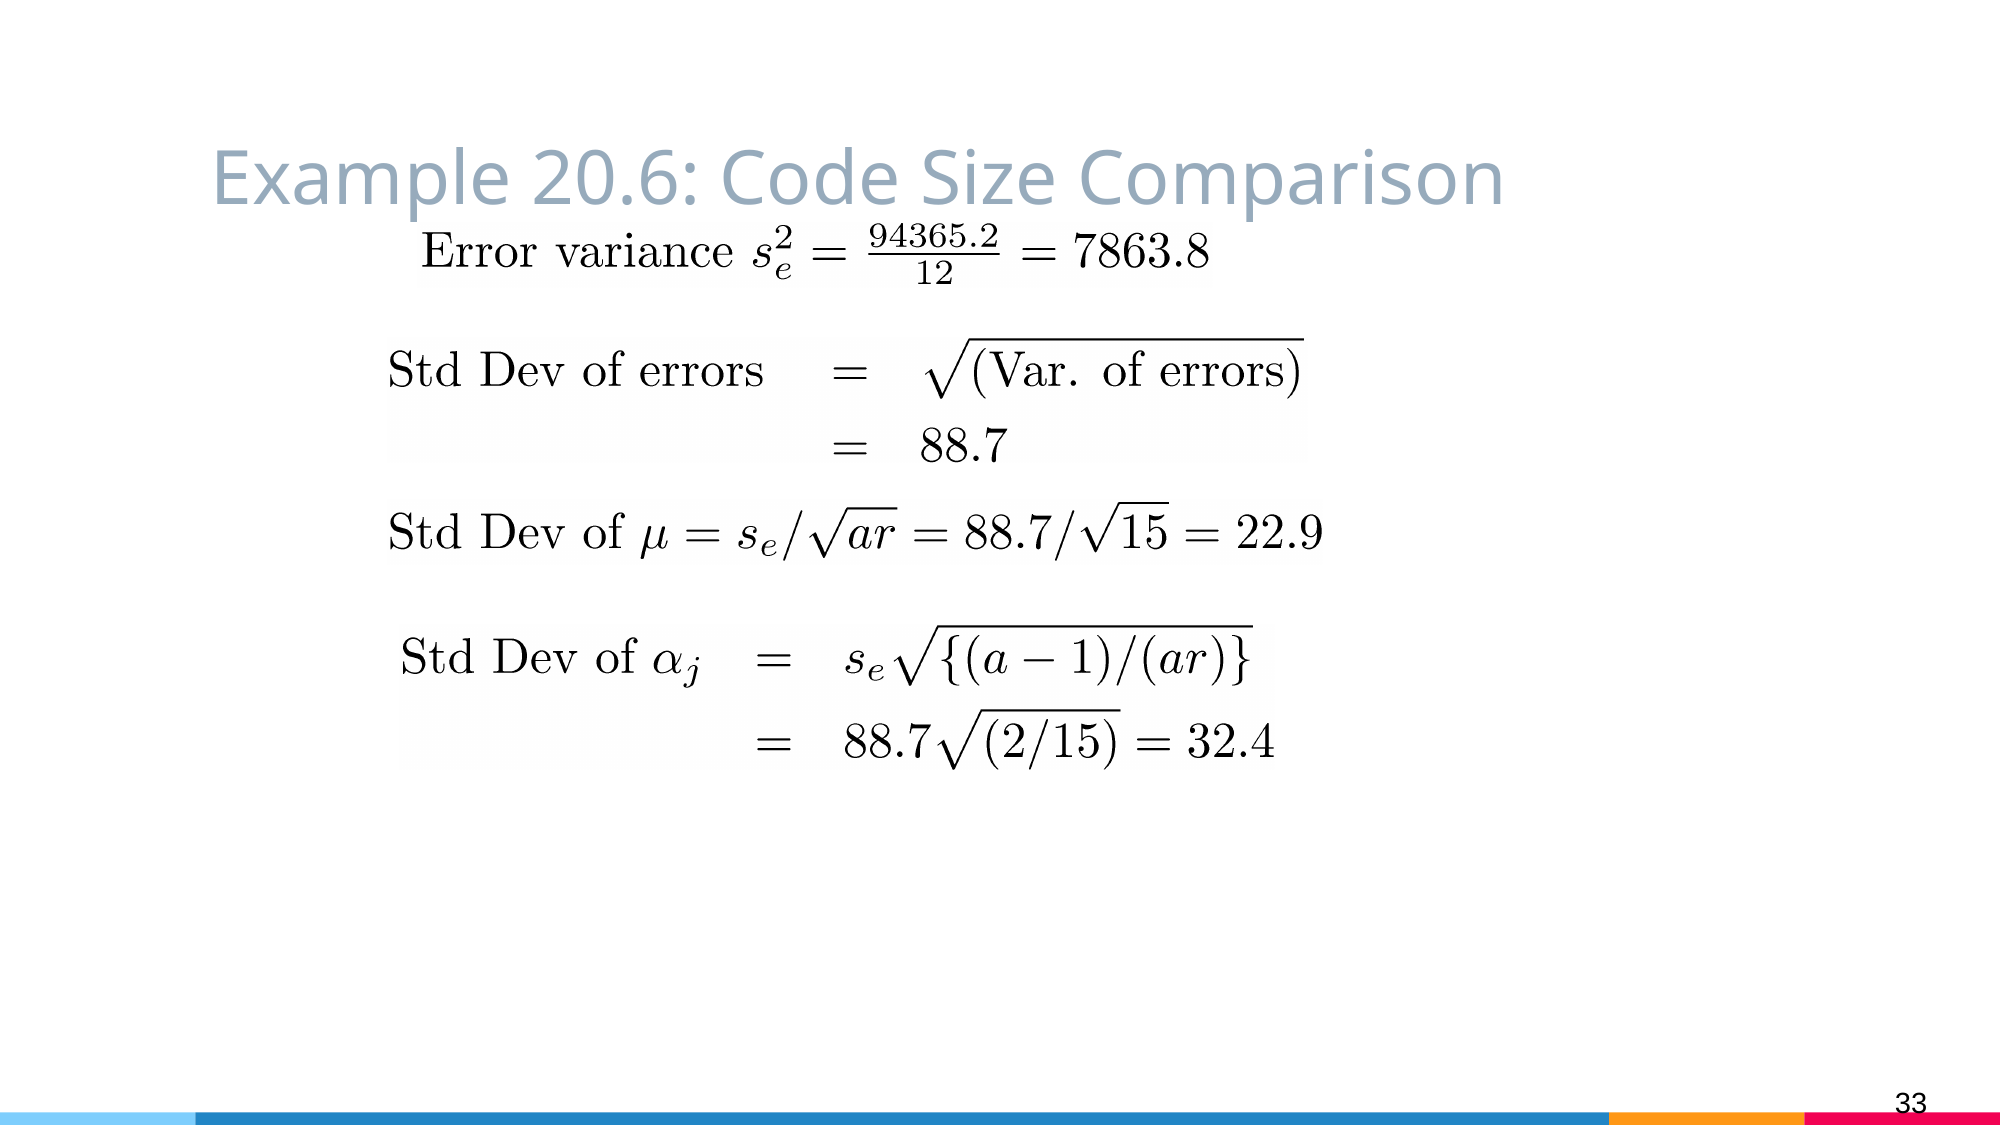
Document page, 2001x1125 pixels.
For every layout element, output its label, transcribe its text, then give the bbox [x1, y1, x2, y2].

picture [399, 624, 1275, 771]
picture [417, 221, 1213, 288]
picture [387, 337, 1308, 463]
picture [387, 499, 1323, 566]
title Example 20.6: Code Size Comparison [195, 47, 1802, 236]
